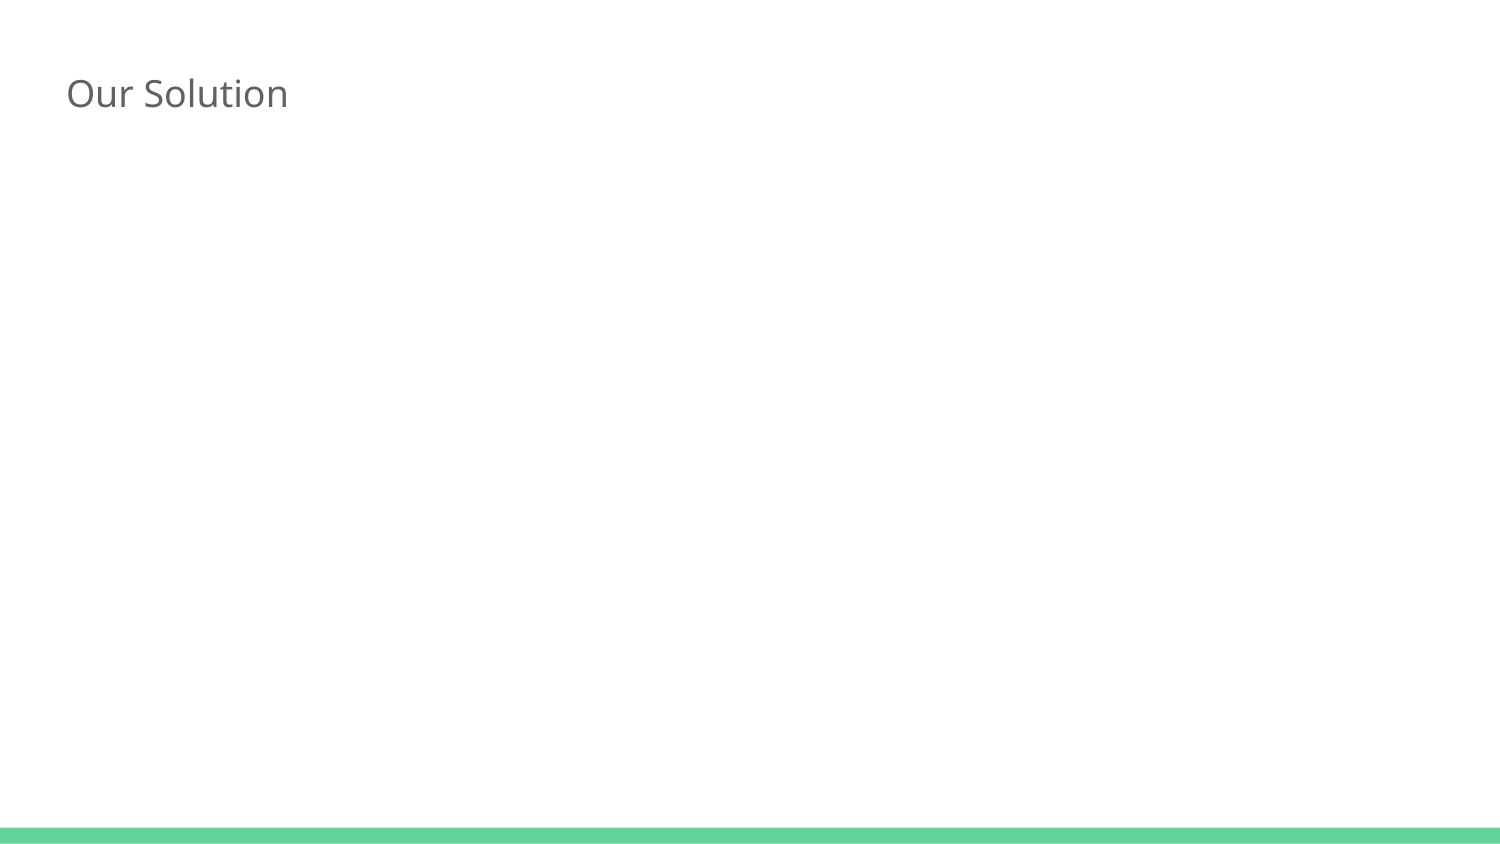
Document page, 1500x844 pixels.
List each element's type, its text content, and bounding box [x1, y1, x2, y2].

list Our Solution [51, 47, 1449, 495]
